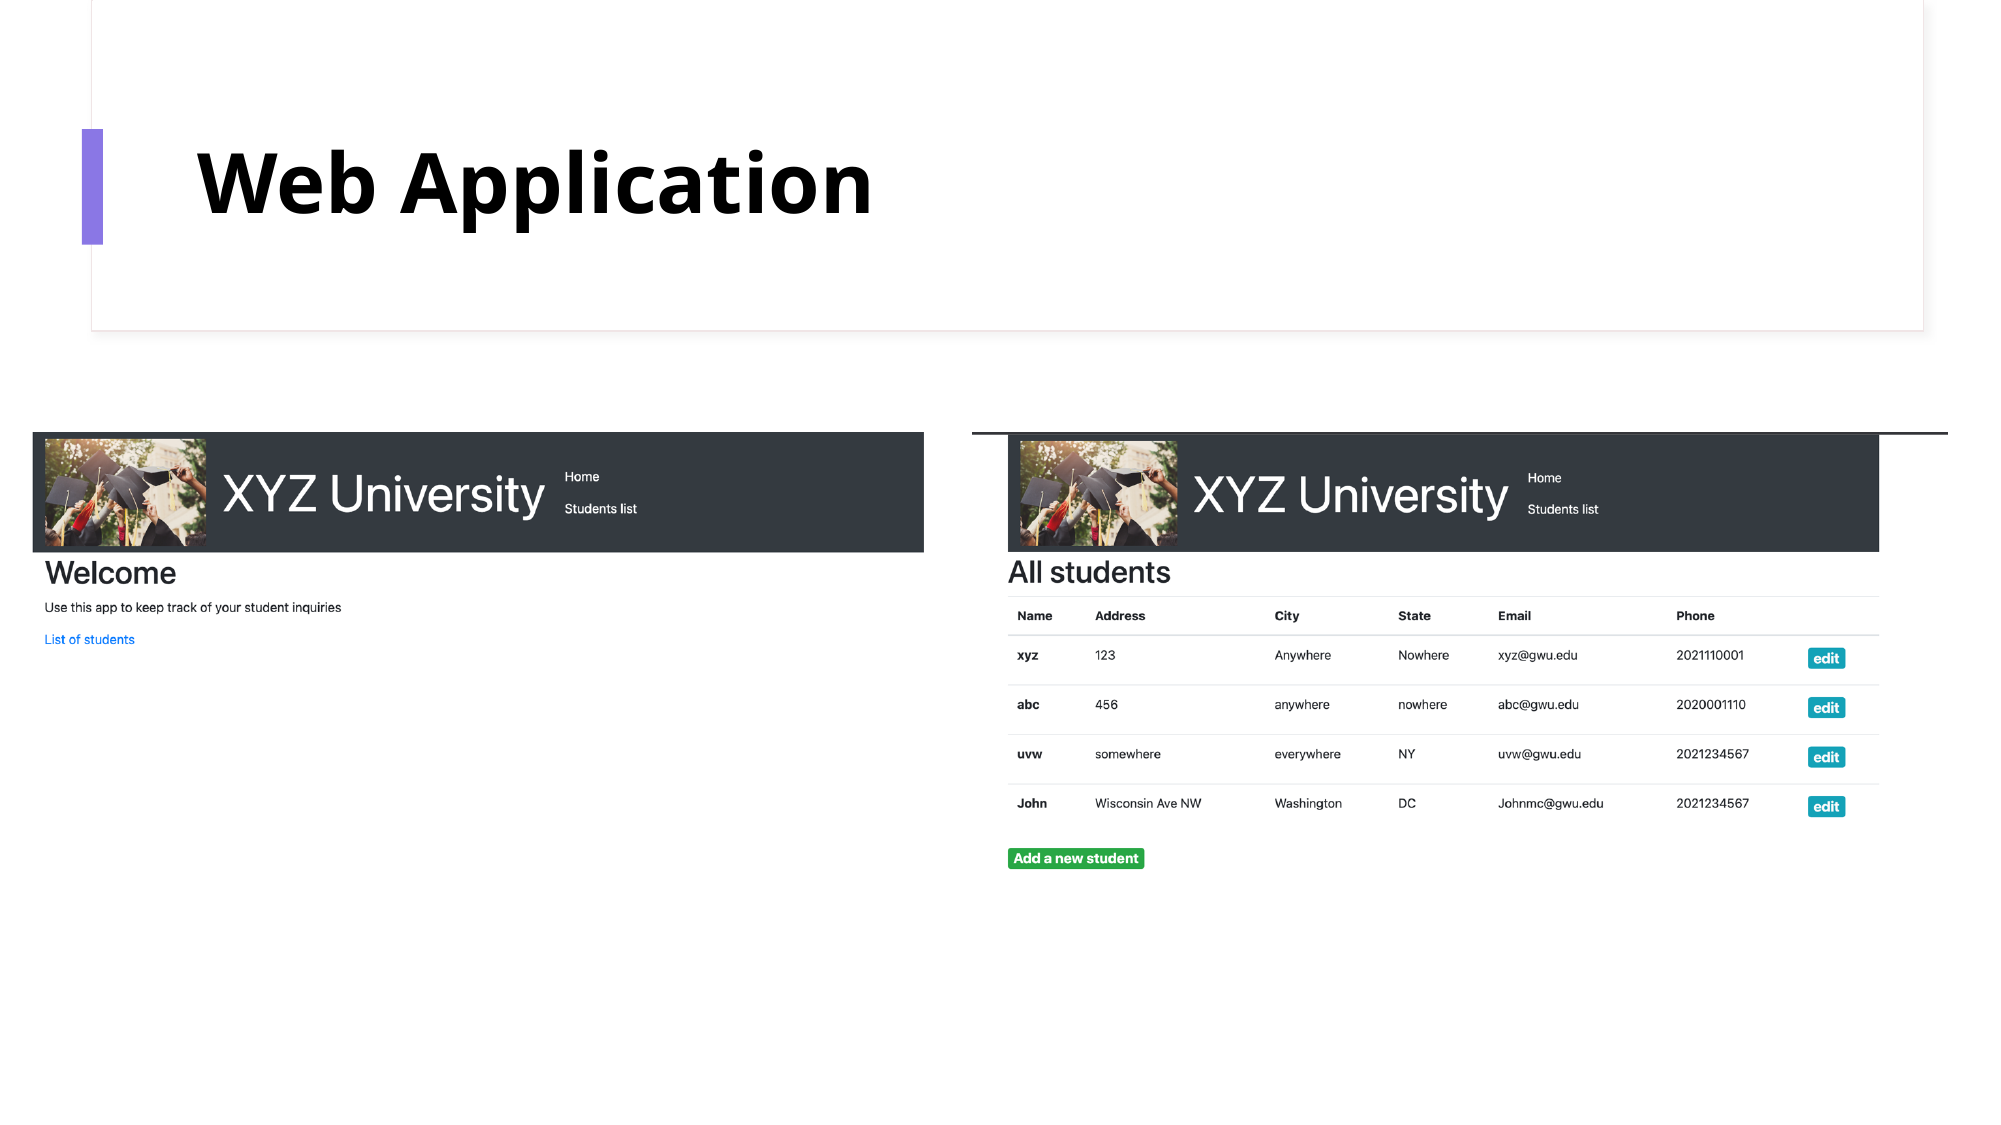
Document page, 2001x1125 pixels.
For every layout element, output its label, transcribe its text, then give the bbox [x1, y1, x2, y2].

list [0, 432, 972, 781]
picture [972, 432, 1948, 895]
title Web Application [183, 90, 1851, 284]
